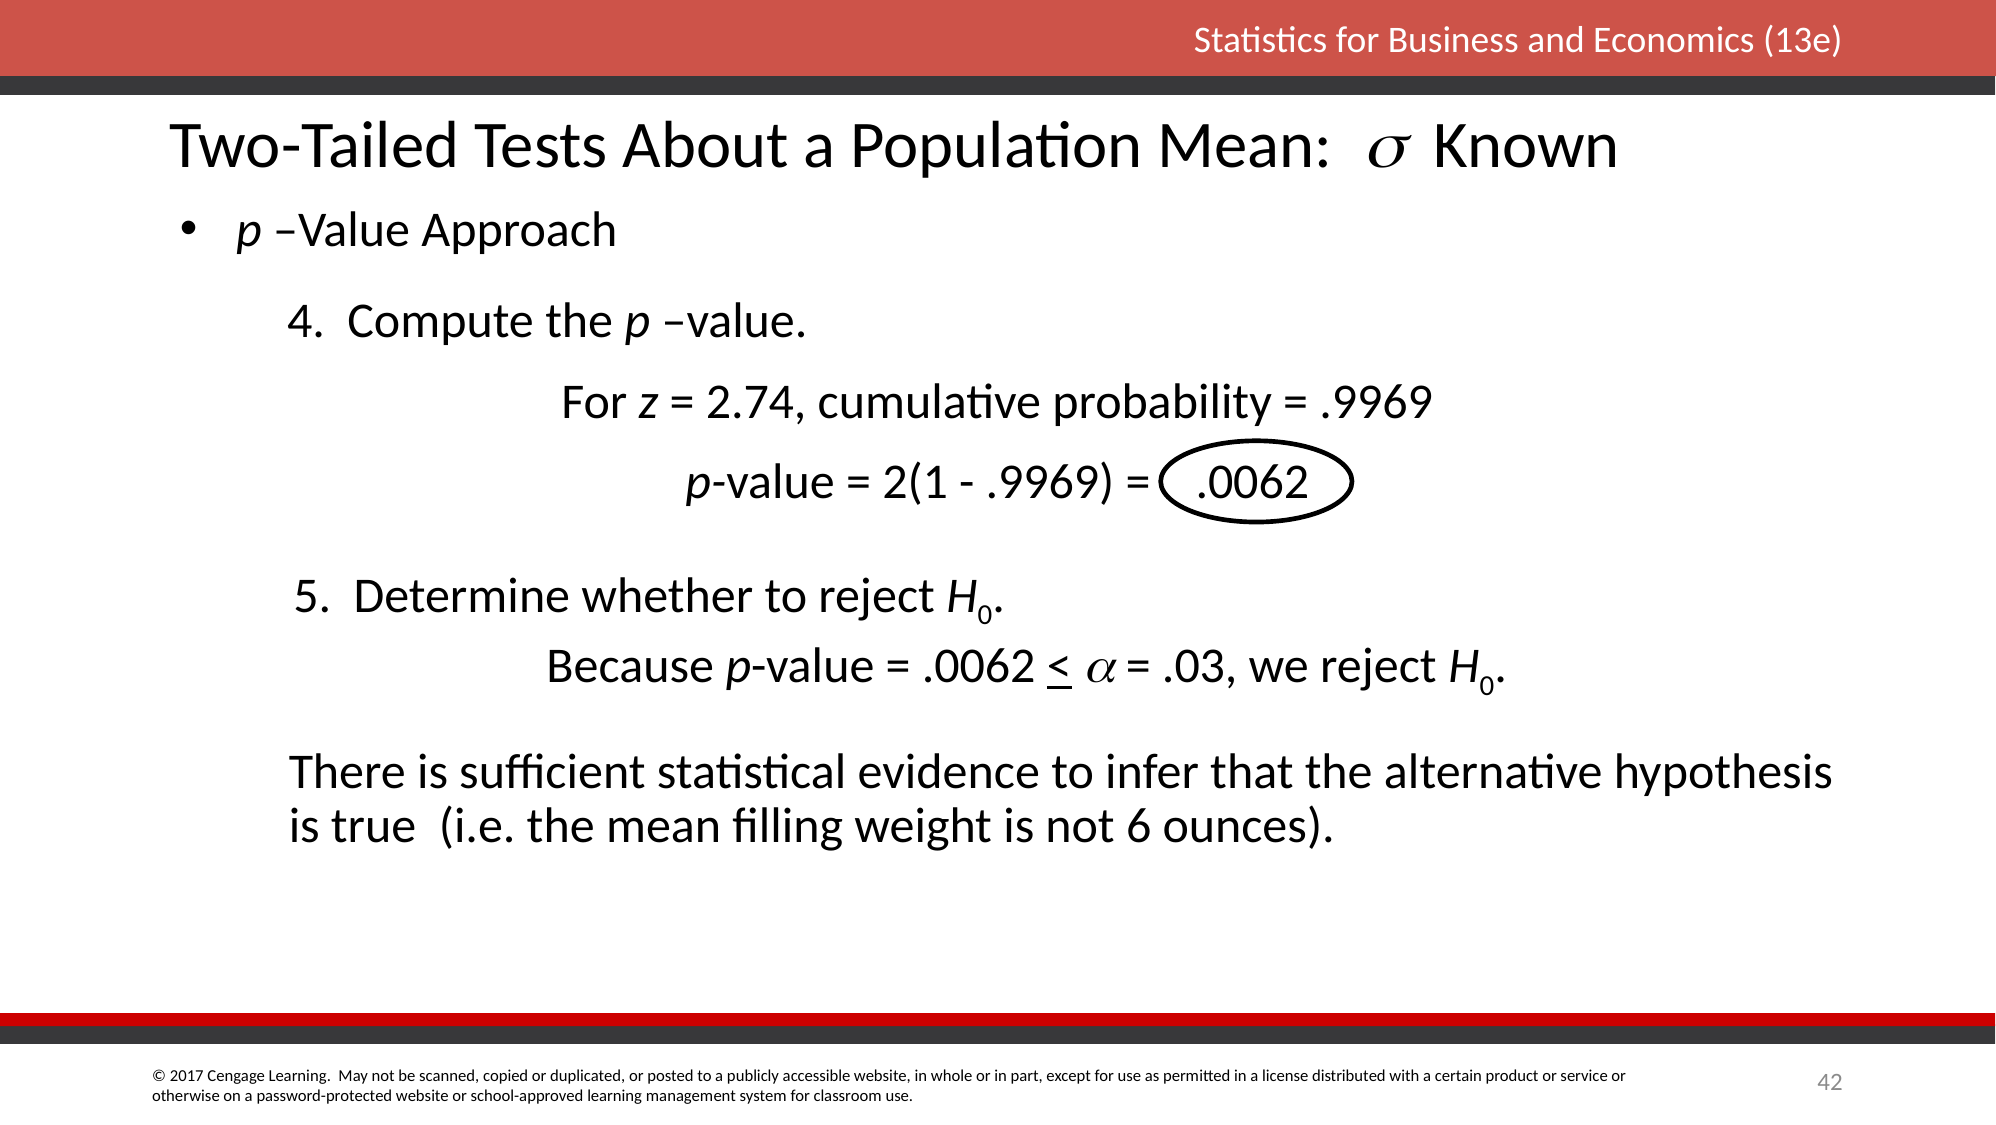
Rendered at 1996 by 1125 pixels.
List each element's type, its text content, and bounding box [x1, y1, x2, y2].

text_box There is sufficient statistical evidence to infer that the alternative hypothesis is true (i.e. the mean filling weight is not 6 ounces). [273, 737, 1867, 953]
picture [0, 1027, 1996, 1044]
text_box [1160, 440, 1353, 523]
text_box p –Value Approach [165, 198, 633, 265]
text_box Two-Tailed Tests About a Population Mean: s Known [154, 83, 1850, 198]
text_box For z = 2.74, cumulative probability = .9969 p-value = 2(1 - .9969) = .0062 [546, 361, 1385, 517]
text_box 4. Compute the p –value. [272, 279, 823, 355]
slide_number 42 [1755, 1057, 1858, 1103]
text_box 5. Determine whether to reject H0. [278, 554, 1021, 638]
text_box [1385, 195, 1985, 656]
text_box Because p-value = .0062 < a = .03, we reject H0. [531, 625, 1522, 709]
picture [0, 76, 1996, 95]
